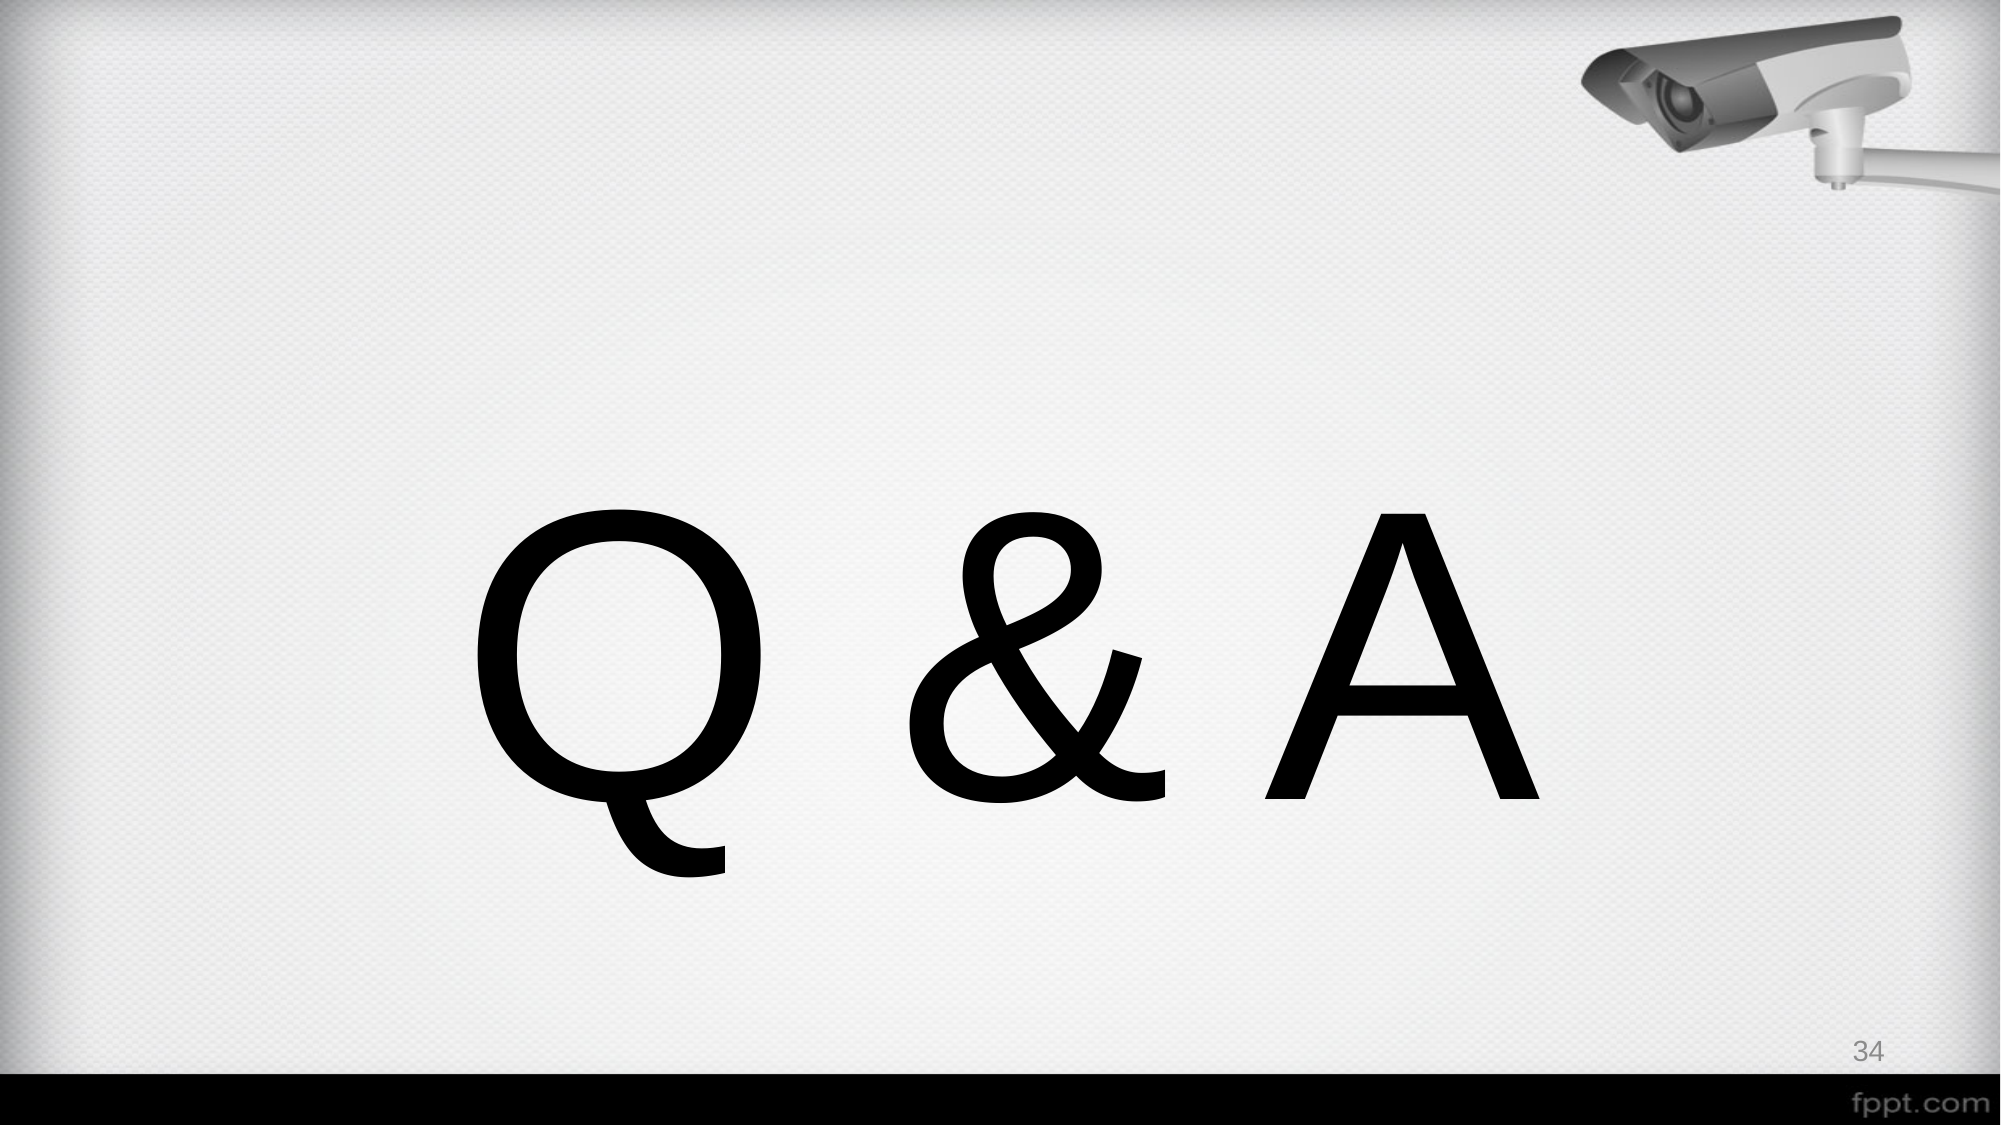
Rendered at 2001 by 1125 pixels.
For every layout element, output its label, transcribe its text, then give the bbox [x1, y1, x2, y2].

list Q & A [99, 262, 1900, 1005]
slide_number 34 [1433, 1024, 1900, 1103]
picture [0, 0, 2001, 1125]
